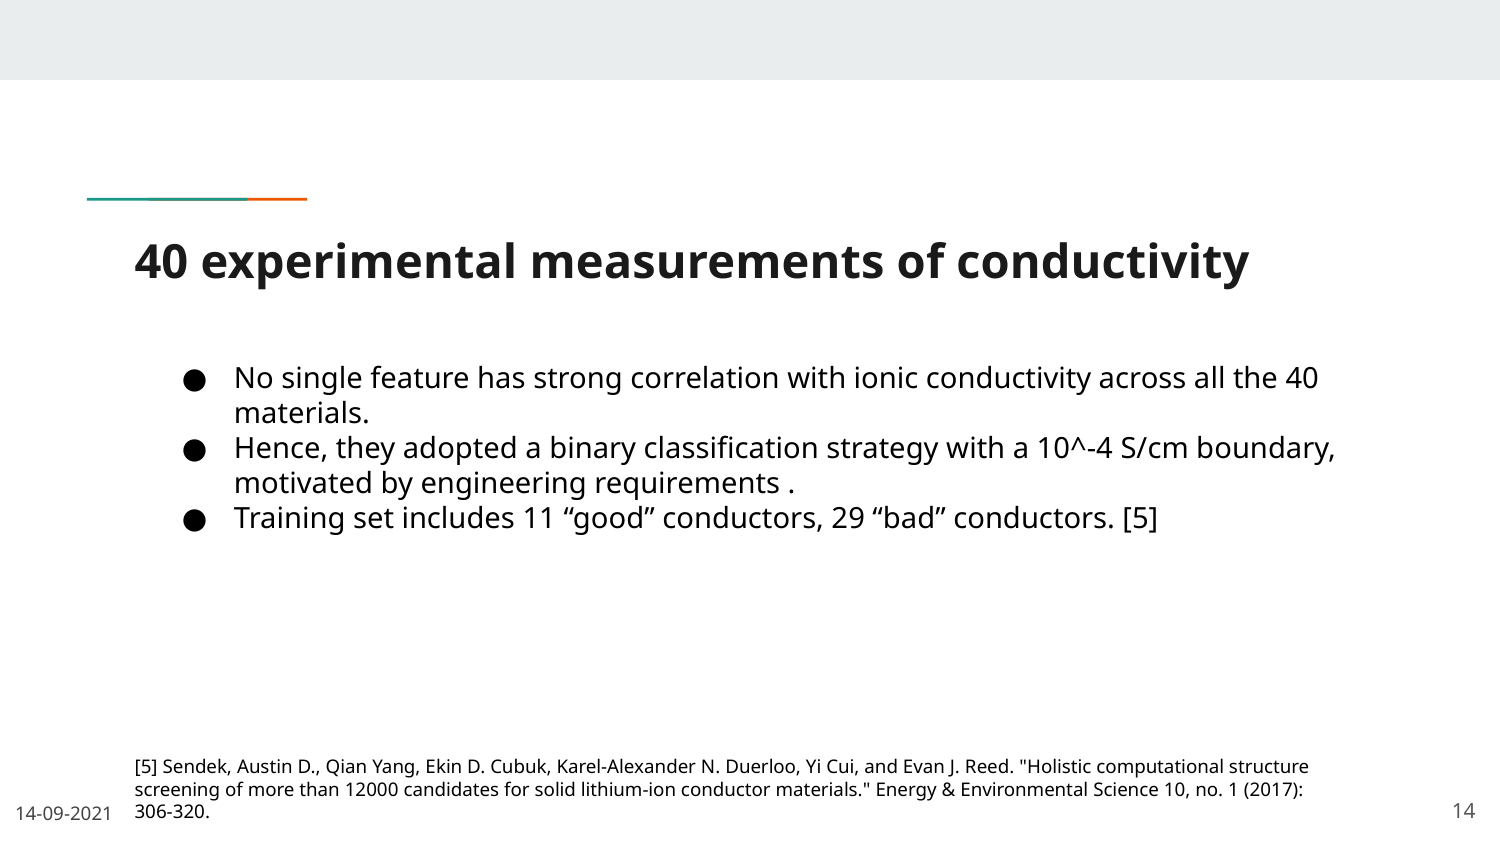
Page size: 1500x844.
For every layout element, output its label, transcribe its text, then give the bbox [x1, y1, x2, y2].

text_box No single feature has strong correlation with ionic conductivity across all the 40 materials. Hence, they adopted a binary classification strategy with a 10^-4 S/cm boundary, motivated by engineering requirements . Training set includes 11 “good” conductors, 29 “bad” conductors. [5] [143, 344, 1381, 550]
slide_number ‹#› [1400, 779, 1491, 844]
title 40 experimental measurements of conductivity [119, 216, 1381, 305]
text_box [5] Sendek, Austin D., Qian Yang, Ekin D. Cubuk, Karel-Alexander N. Duerloo, Yi Cui, and Evan J. Reed. "Holistic computational structure screening of more than 12000 candidates for solid lithium-ion conductor materials." Energy & Environmental Science 10, no. 1 (2017): 306-320. [119, 739, 1340, 838]
text_box 14-09-2021 [0, 790, 247, 836]
